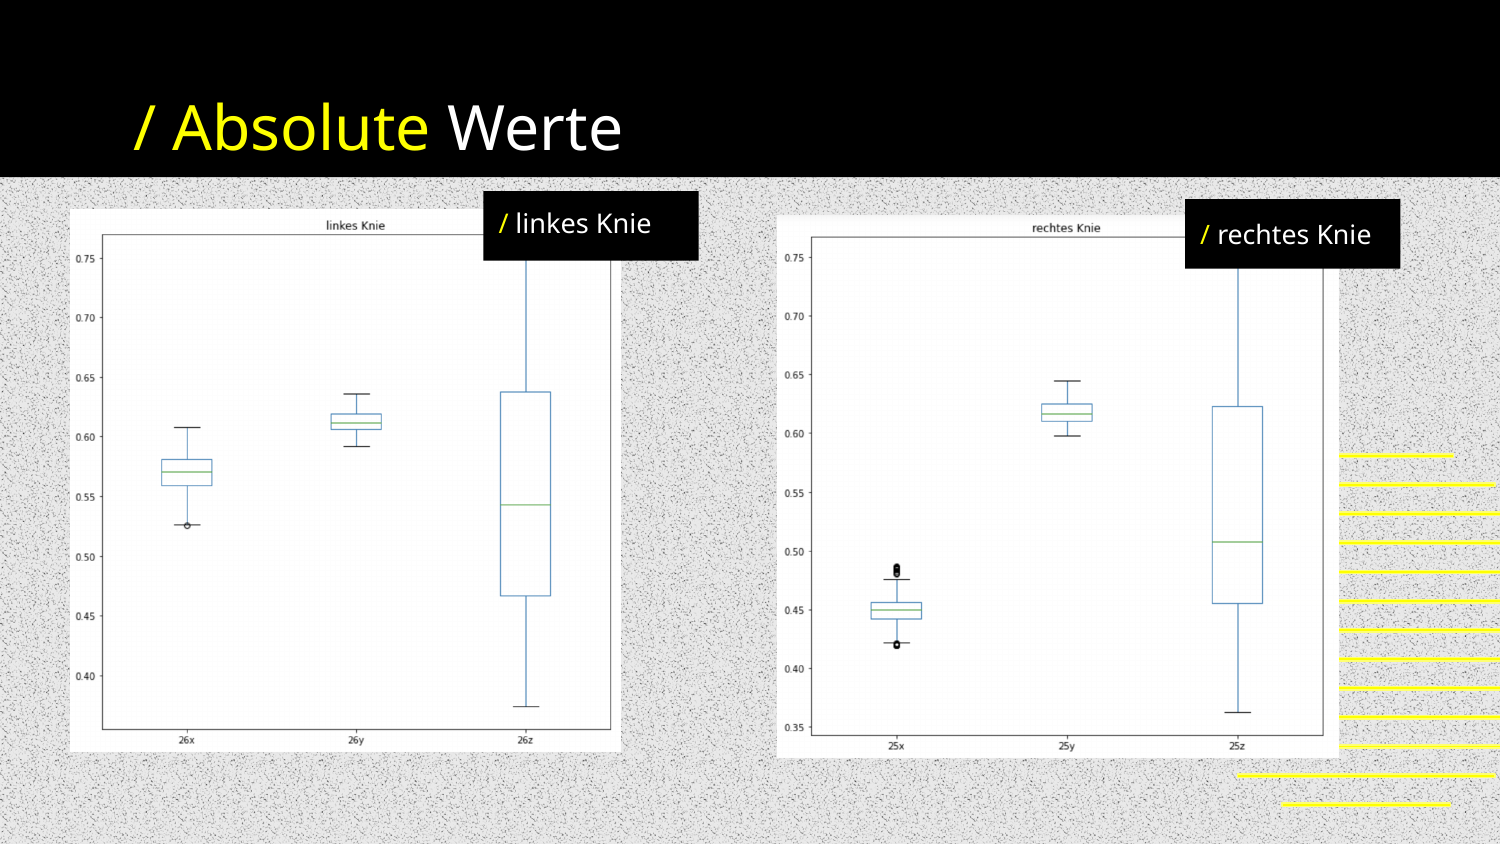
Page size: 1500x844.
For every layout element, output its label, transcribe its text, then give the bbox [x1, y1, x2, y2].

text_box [1170, 453, 1500, 807]
title / Absolute Werte [118, 72, 1382, 167]
subtitle / linkes Knie [483, 191, 699, 261]
subtitle / rechtes Knie [1185, 199, 1401, 269]
picture [0, 178, 1500, 844]
